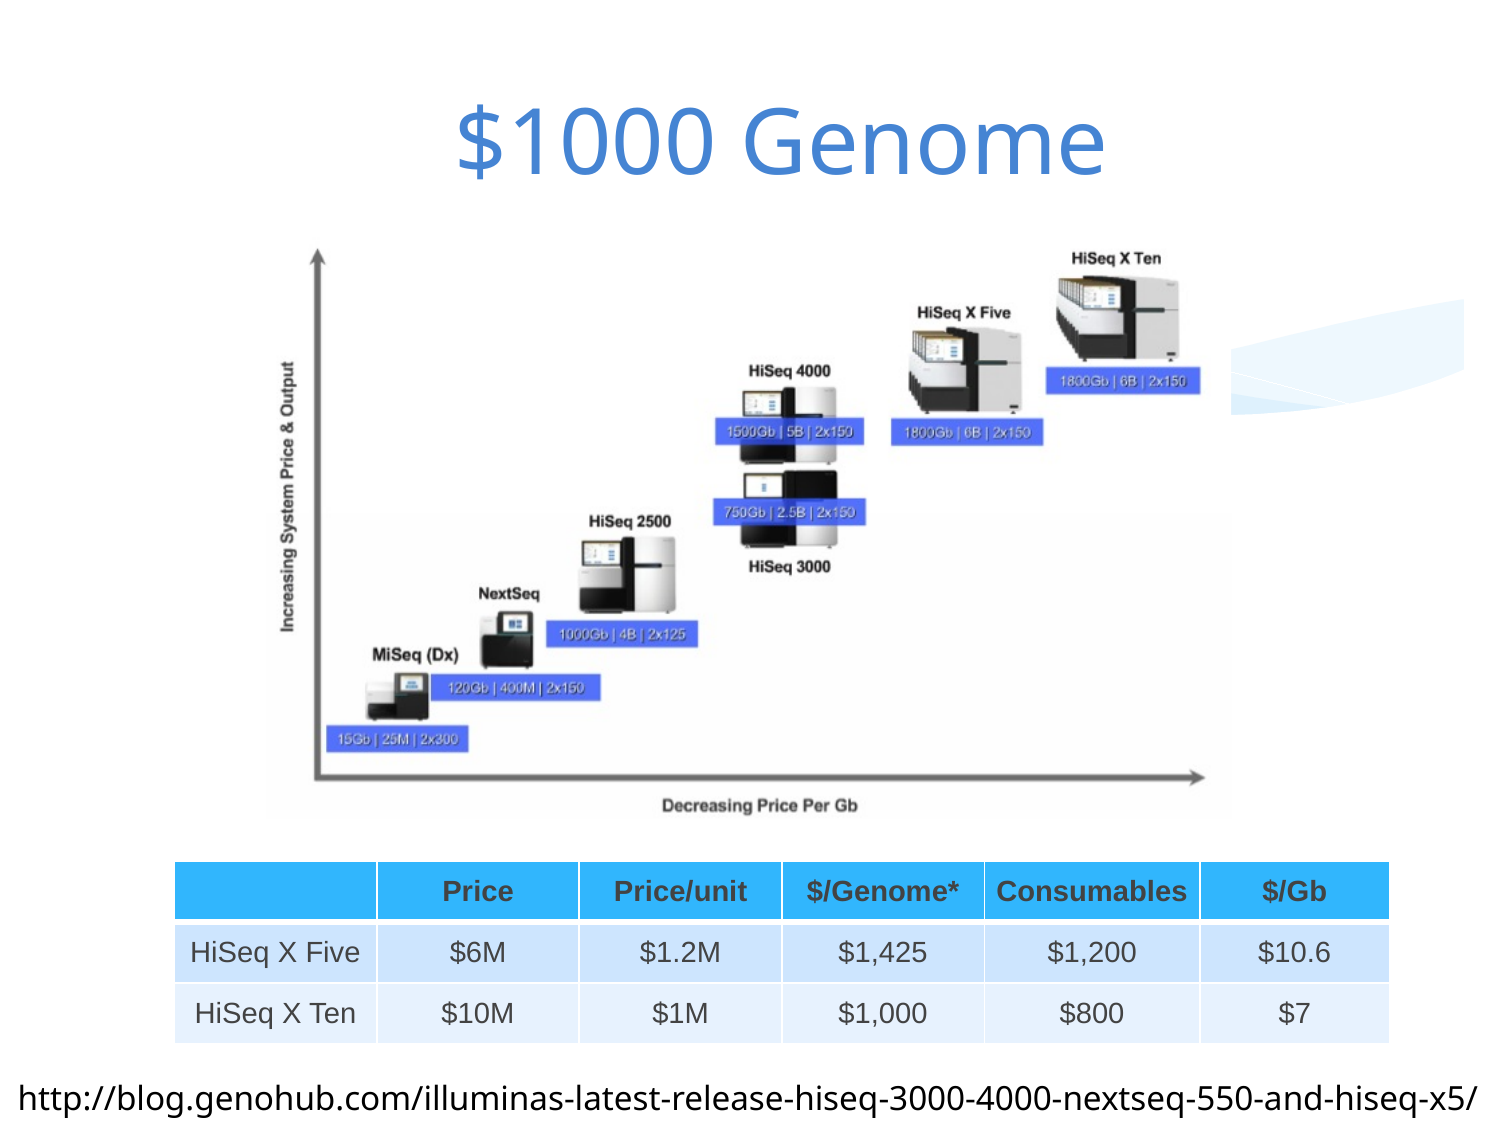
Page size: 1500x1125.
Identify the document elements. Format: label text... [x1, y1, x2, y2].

table_cell $1,000 [783, 984, 984, 1043]
table_header [175, 862, 376, 919]
table_cell $6M [378, 925, 578, 982]
picture [266, 222, 1232, 845]
title $1000 Genome [106, 35, 1457, 241]
table_cell $1,200 [985, 925, 1199, 982]
text_box http://blog.genohub.com/illuminas-latest-release-hiseq-3000-4000-nextseq-550-and-hiseq-x5/ [0, 1069, 1498, 1125]
table_header Consumables [985, 862, 1199, 919]
table_cell $7 [1201, 984, 1389, 1043]
table_header $/Genome* [783, 862, 984, 919]
table_header Price [378, 862, 578, 919]
table_cell $10.6 [1201, 925, 1389, 982]
table_header Price/unit [580, 862, 781, 919]
table_cell HiSeq X Ten [175, 984, 376, 1043]
table_cell HiSeq X Five [175, 925, 376, 982]
table_header $/Gb [1201, 862, 1389, 919]
table_cell $800 [985, 984, 1199, 1043]
table_cell $1.2M [580, 925, 781, 982]
table_cell $10M [378, 984, 578, 1043]
table_cell $1,425 [783, 925, 984, 982]
table_cell $1M [580, 984, 781, 1043]
